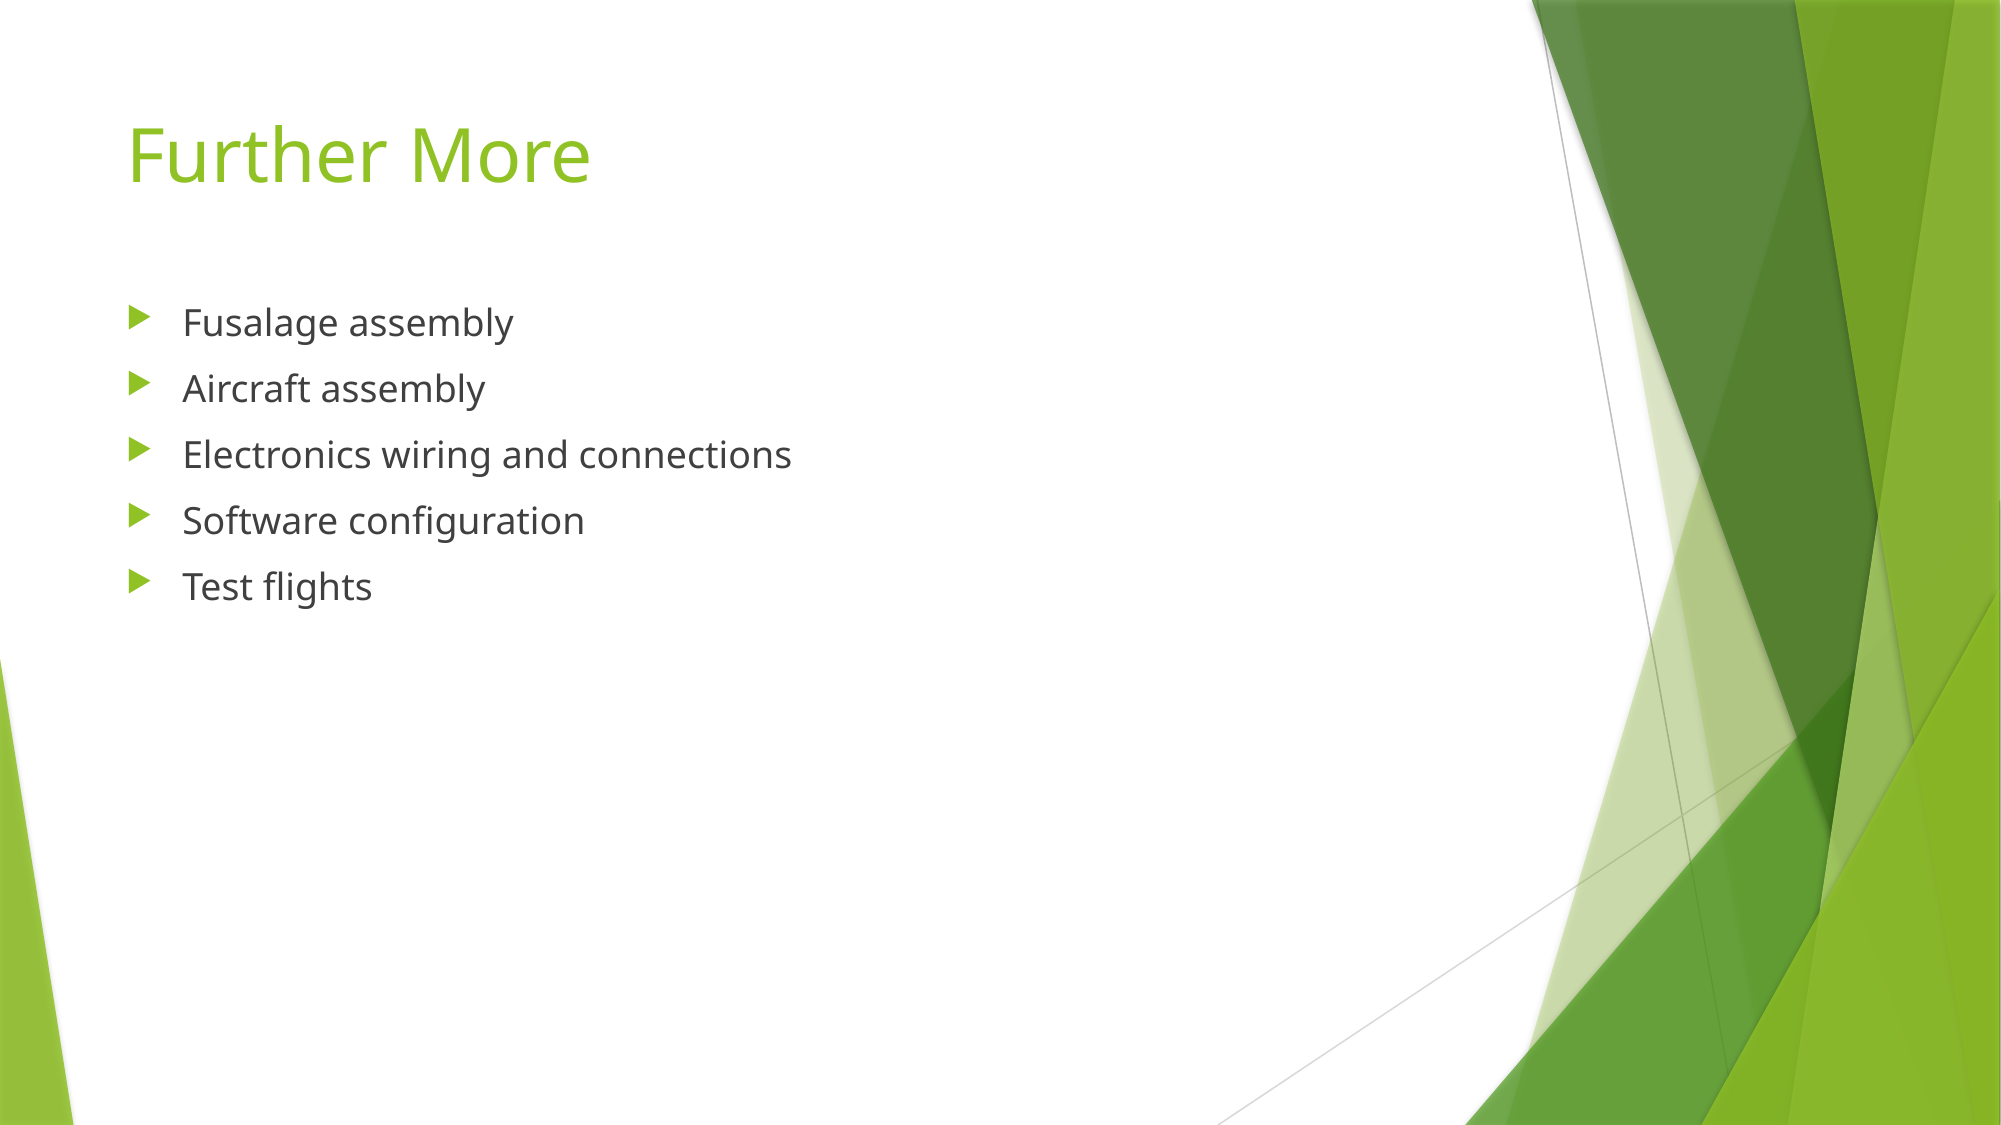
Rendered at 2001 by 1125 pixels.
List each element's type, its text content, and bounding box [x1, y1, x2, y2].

title Further More [111, 99, 1522, 291]
list Fusalage assembly Aircraft assembly Electronics wiring and connections Software configuration Test flights [111, 291, 1522, 929]
